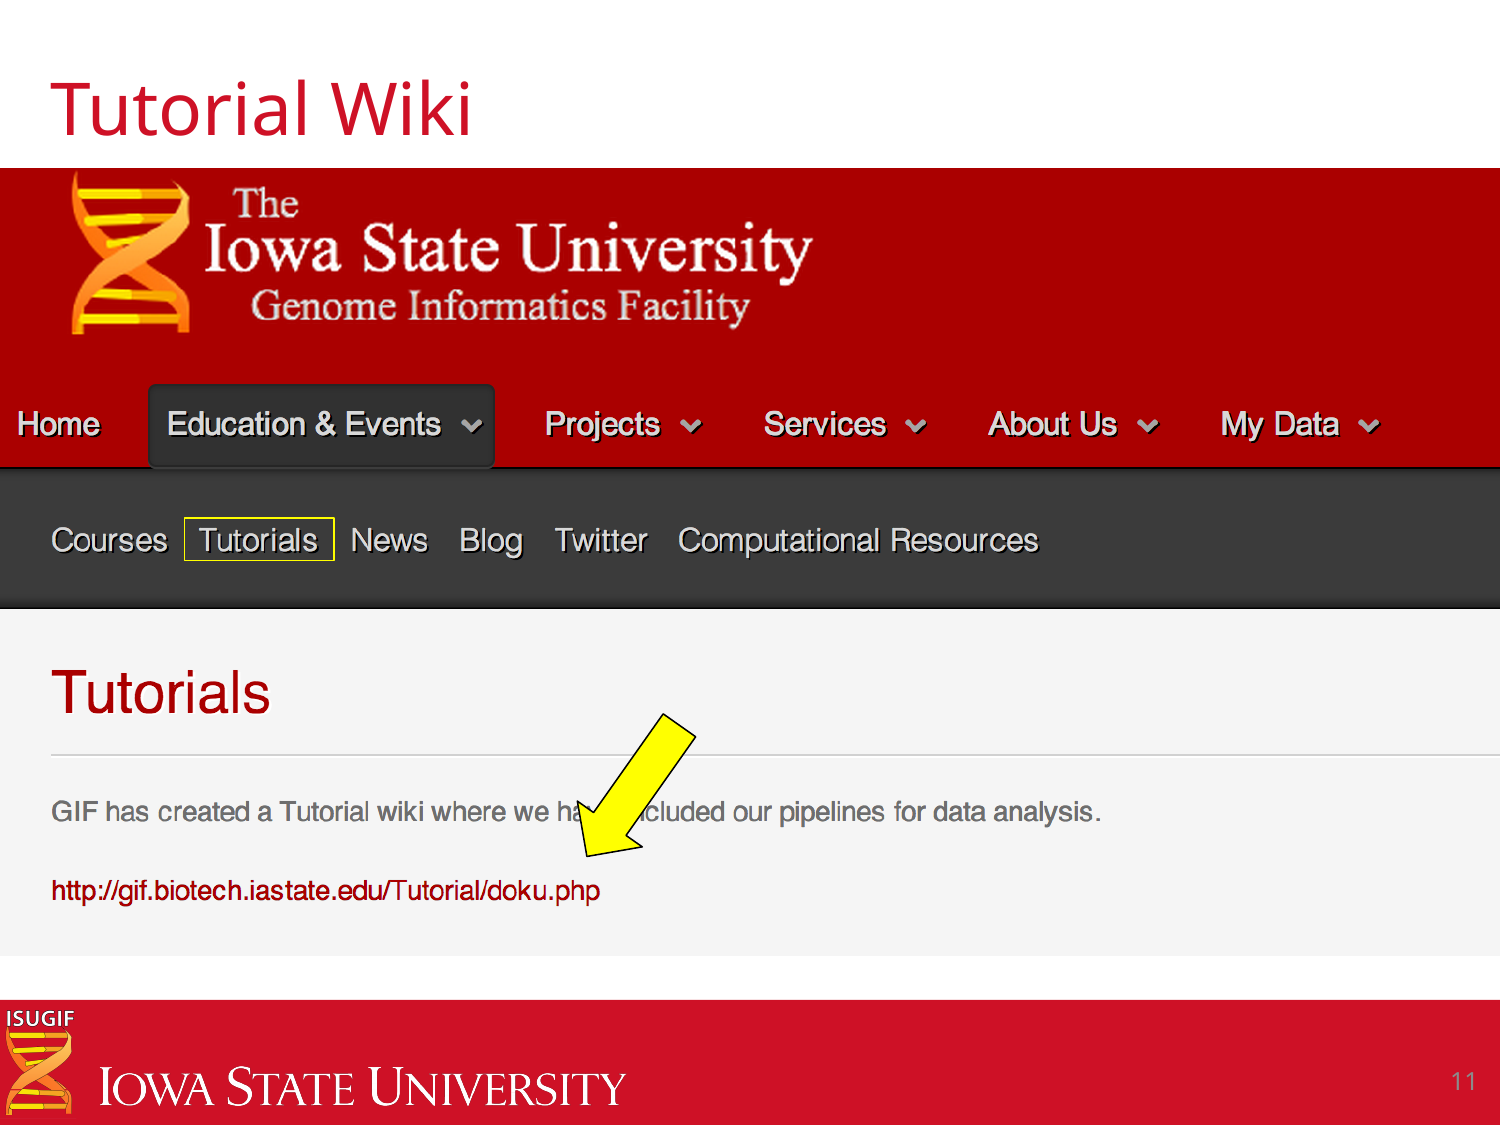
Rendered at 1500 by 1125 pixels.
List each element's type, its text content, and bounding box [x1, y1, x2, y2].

title Tutorial Wiki [34, 12, 1311, 167]
picture [0, 1006, 77, 1119]
picture [0, 168, 1500, 956]
picture [99, 1066, 627, 1110]
